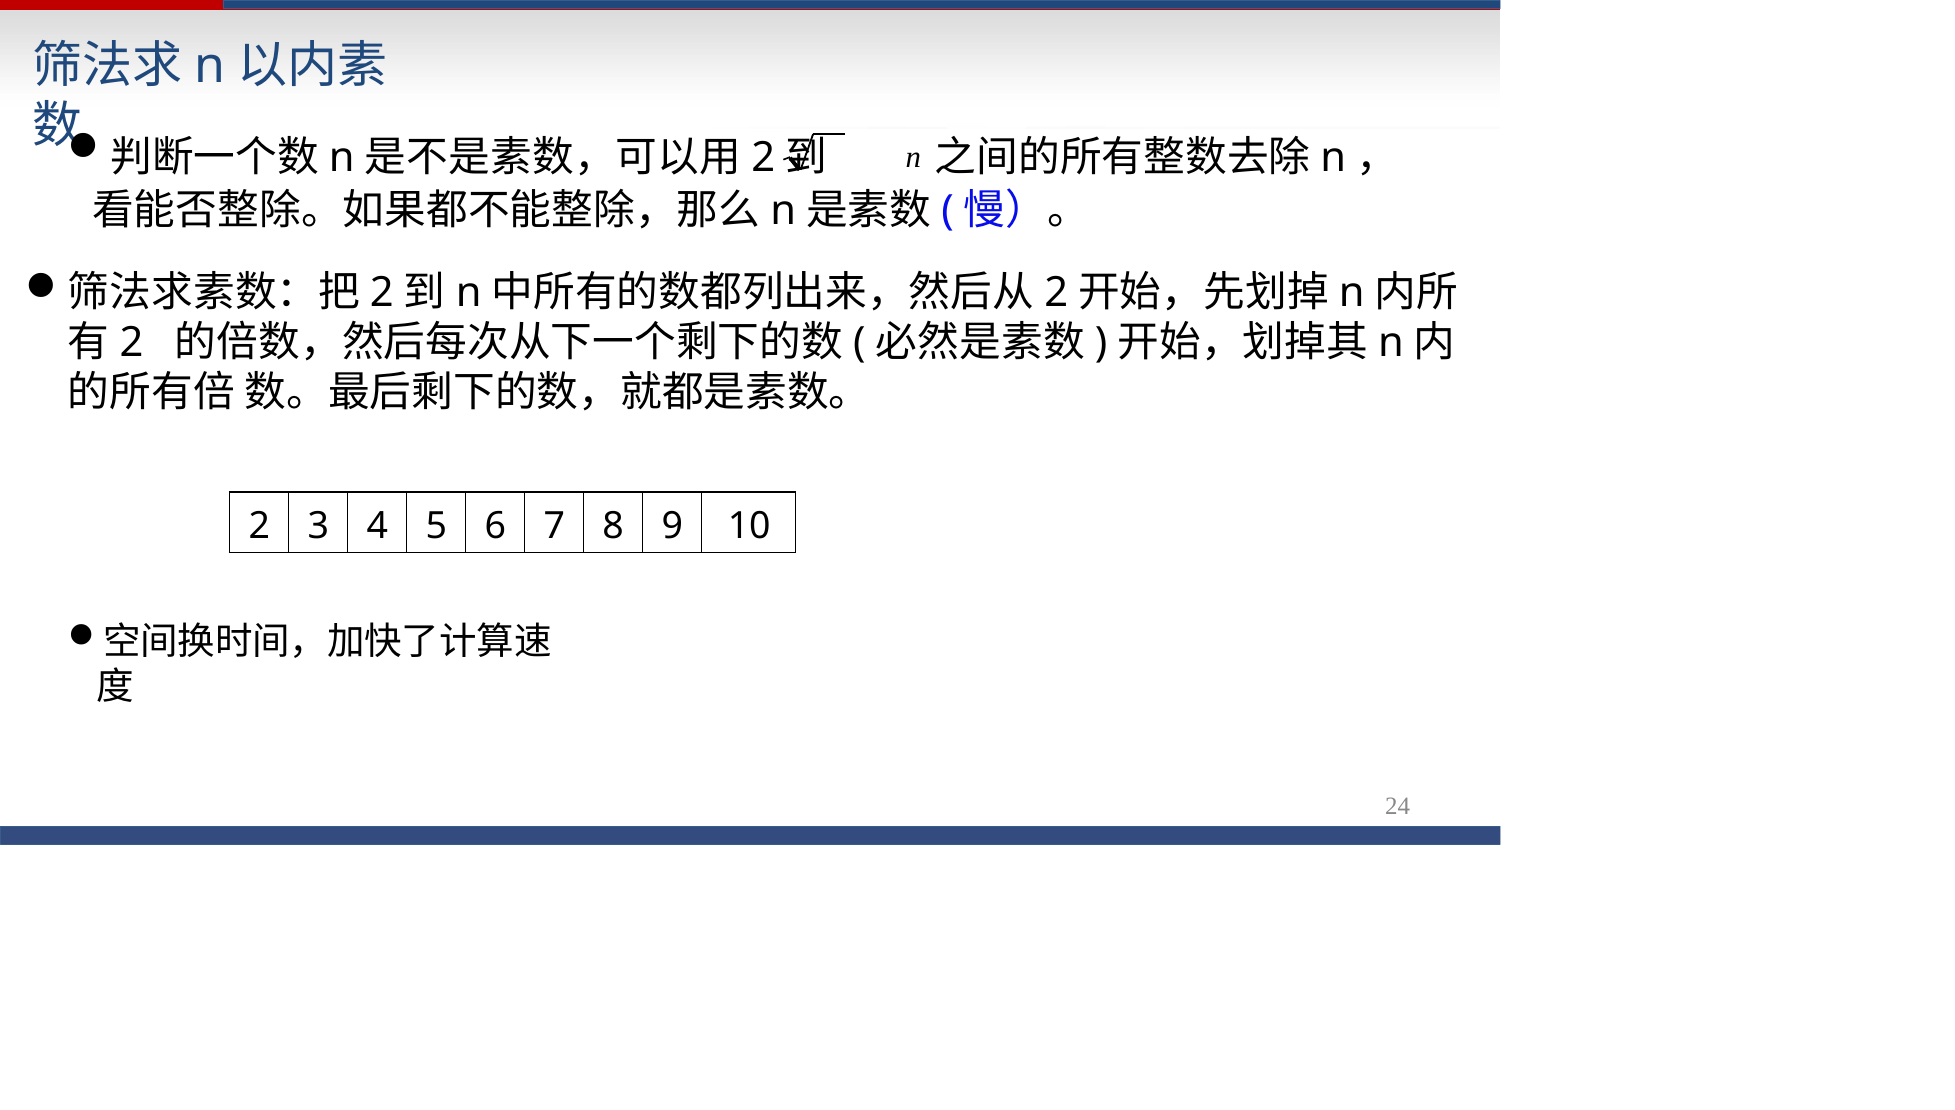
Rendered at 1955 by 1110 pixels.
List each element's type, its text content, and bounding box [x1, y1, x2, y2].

table_header 5 [407, 493, 465, 552]
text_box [782, 132, 846, 173]
table_header 4 [348, 493, 406, 552]
slide_number 21 [1378, 789, 1417, 1110]
table_header 10 [702, 493, 795, 552]
table_header 6 [466, 493, 524, 552]
title 筛法求n以内素数 [30, 30, 413, 130]
table_header 2 [230, 493, 288, 552]
table_header 3 [289, 493, 347, 552]
list 判断一个数n是不是素数，可以用2到 n之间的所有整数去除n， 看能否整除。如果都不能整除，那么n是素数(慢）。 筛法求素数：把2到n中所有的数都列出来，然后从2开始，先划掉n内所有2 的倍数，然后每次从下一个剩下的数(必然是素数)开始，划掉其n内的所有倍 数。最后剩下的数，就都是素数。 [20, 130, 1479, 762]
picture [0, 10, 1500, 129]
text_box 空间换时间，加快了计算速度 [66, 614, 587, 707]
table_header 7 [525, 493, 583, 552]
table_header 9 [643, 493, 701, 552]
table_header 8 [584, 493, 642, 552]
